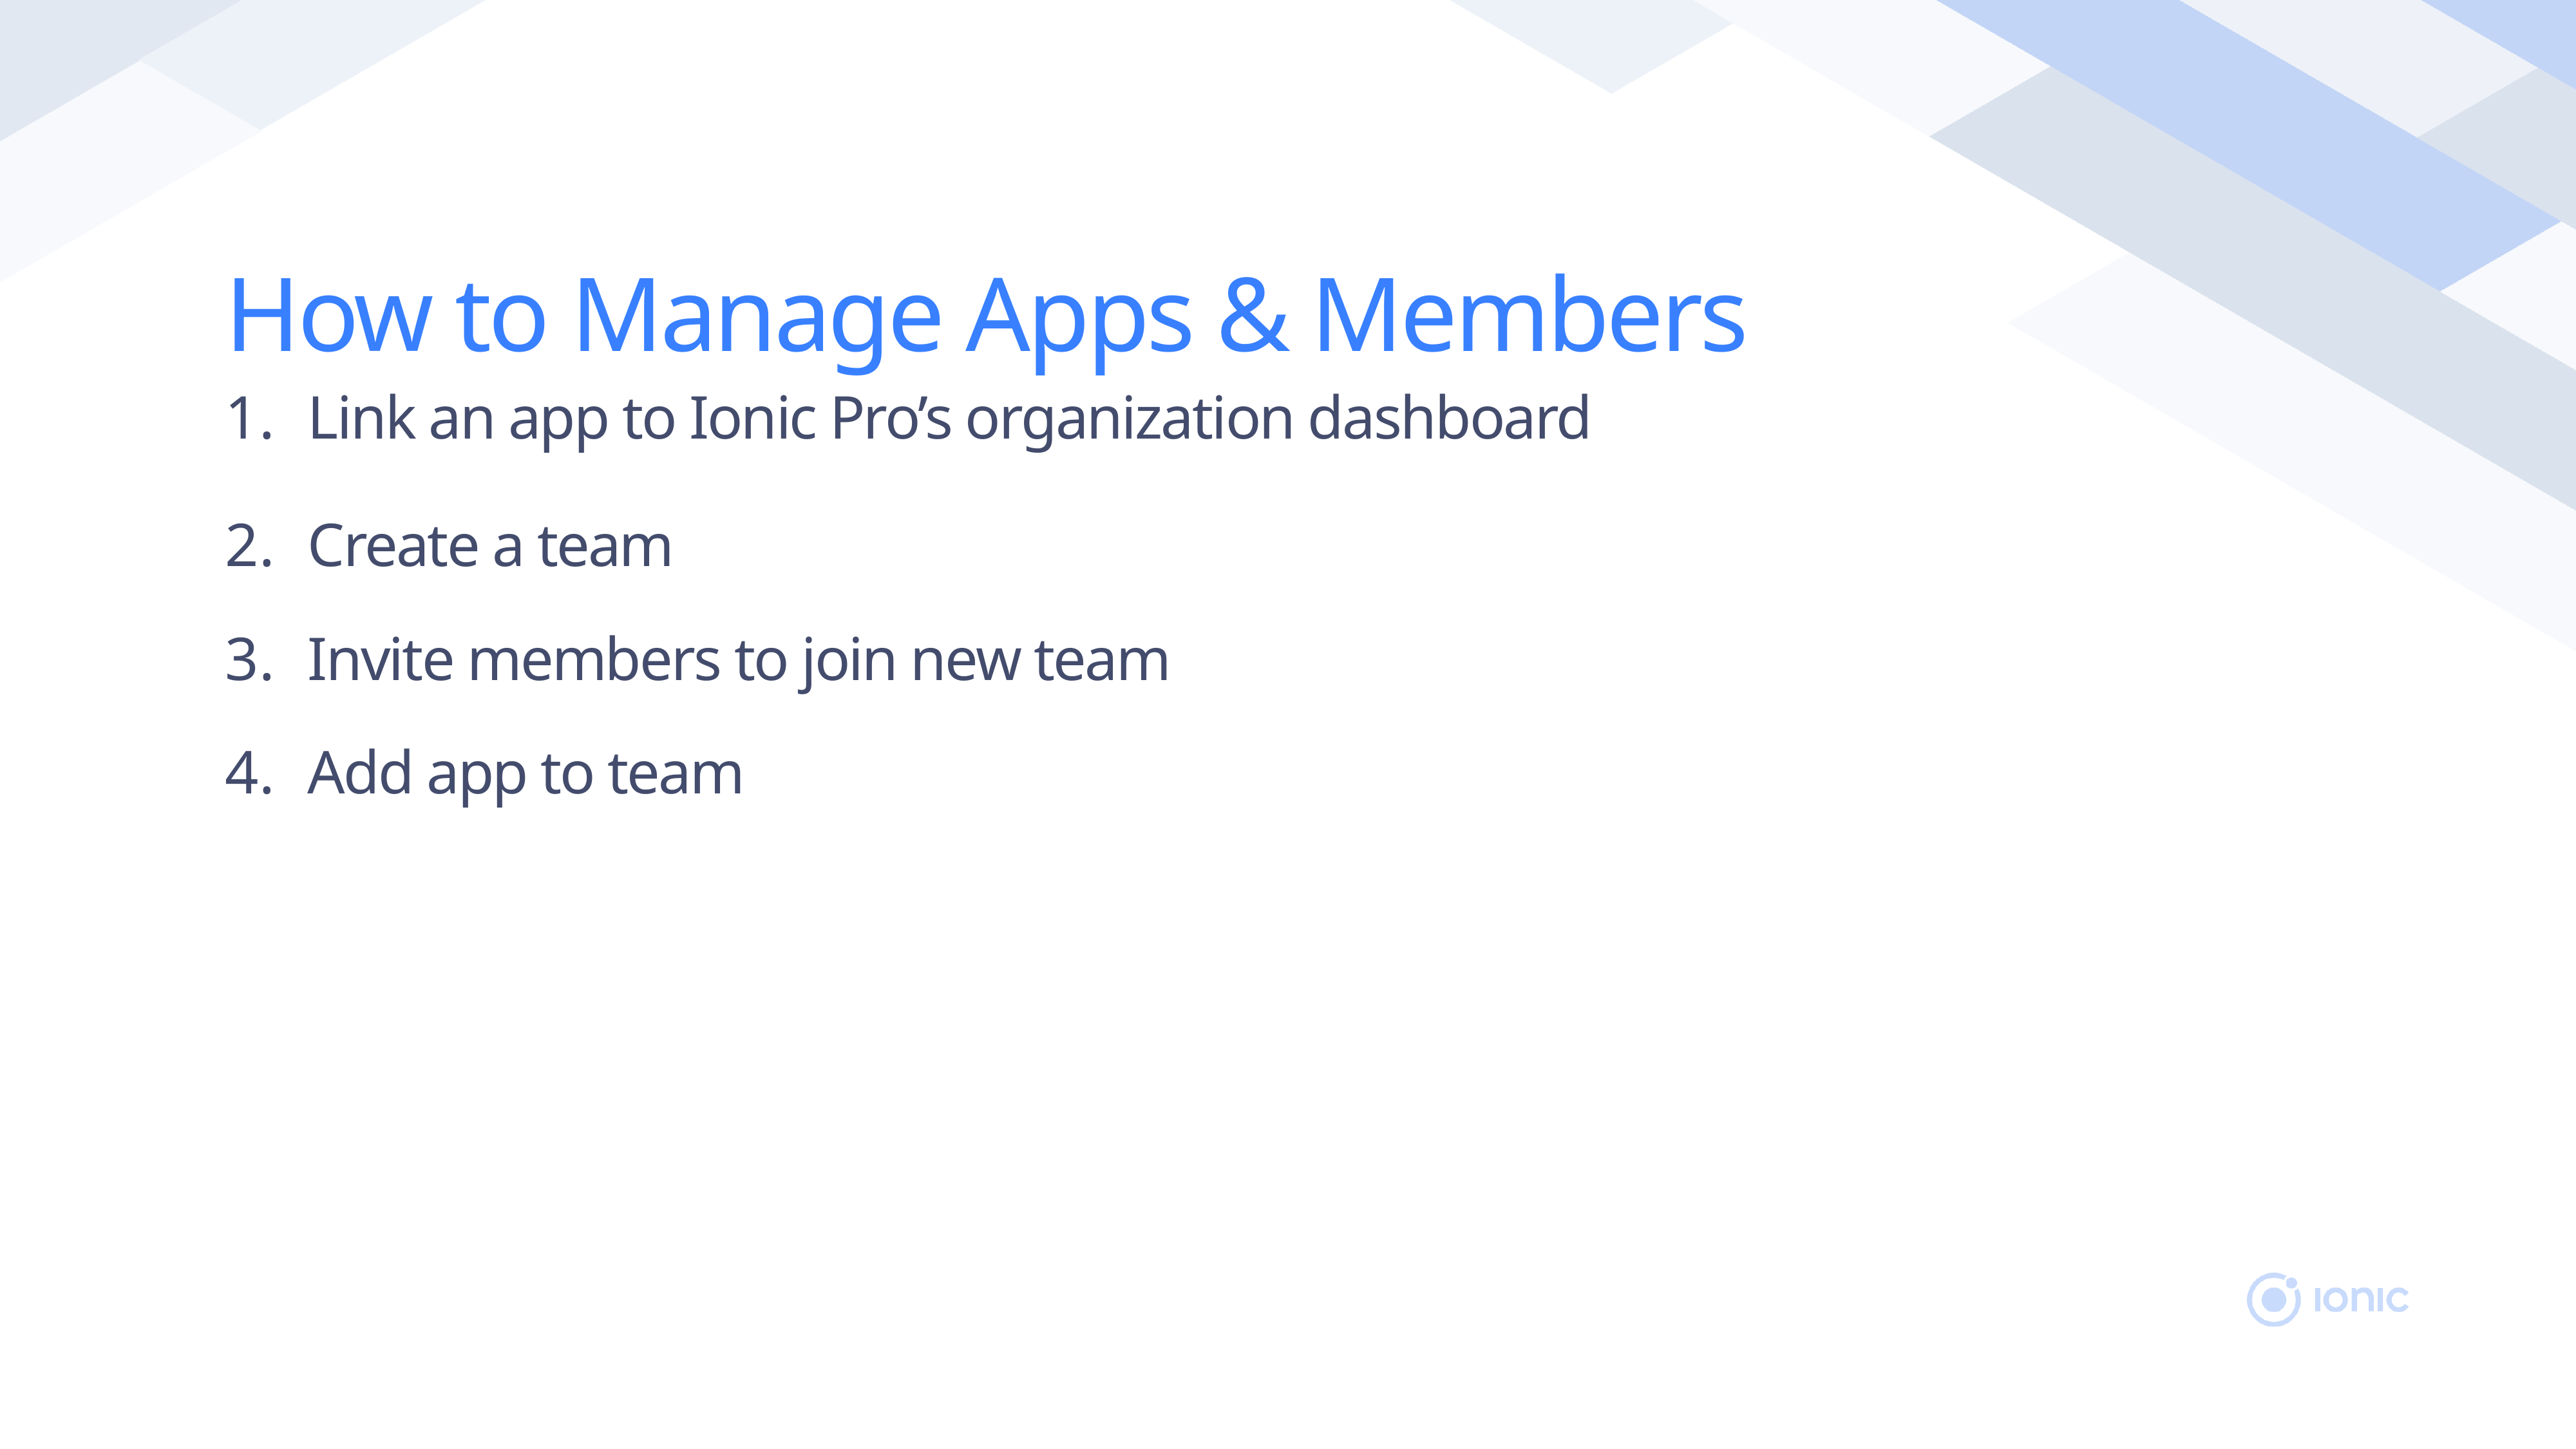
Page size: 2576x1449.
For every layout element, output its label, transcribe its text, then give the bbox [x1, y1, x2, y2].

title How to Manage Apps & Members [219, 194, 2214, 350]
picture [0, 0, 2576, 1449]
text_box Link an app to Ionic Pro’s organization dashboard Create a team Invite members to join new team Add app to team [220, 388, 2356, 1267]
